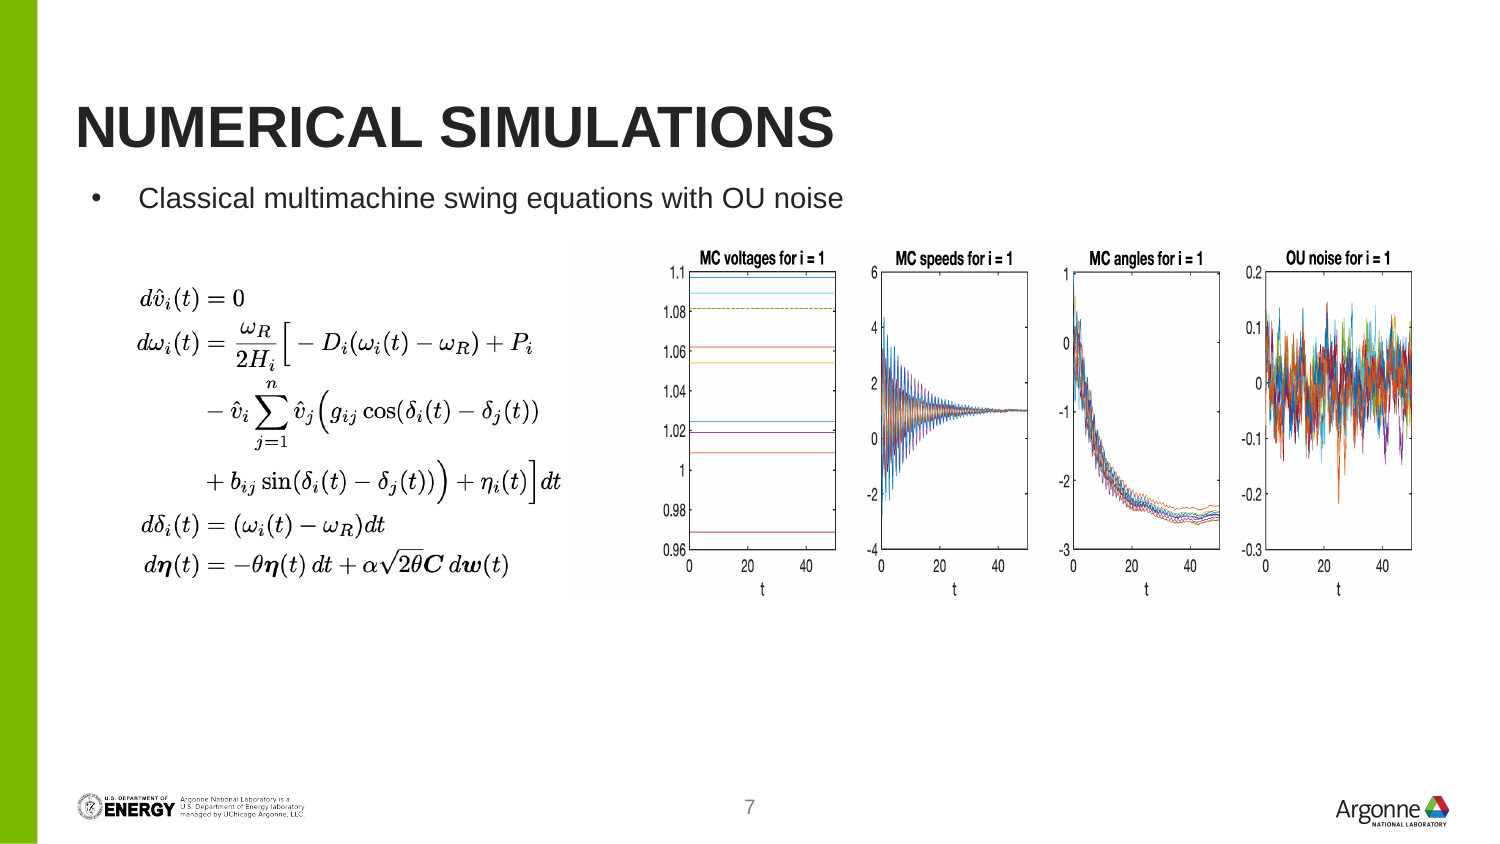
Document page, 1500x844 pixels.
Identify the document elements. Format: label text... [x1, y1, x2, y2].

text_box Classical multimachine swing equations with OU noise [76, 172, 868, 222]
picture [110, 243, 1500, 601]
text_box [63, 148, 1437, 808]
title Numerical Simulations [75, 58, 1449, 161]
picture [1330, 787, 1458, 834]
slide_number 7 [712, 808, 788, 819]
picture [75, 808, 308, 822]
